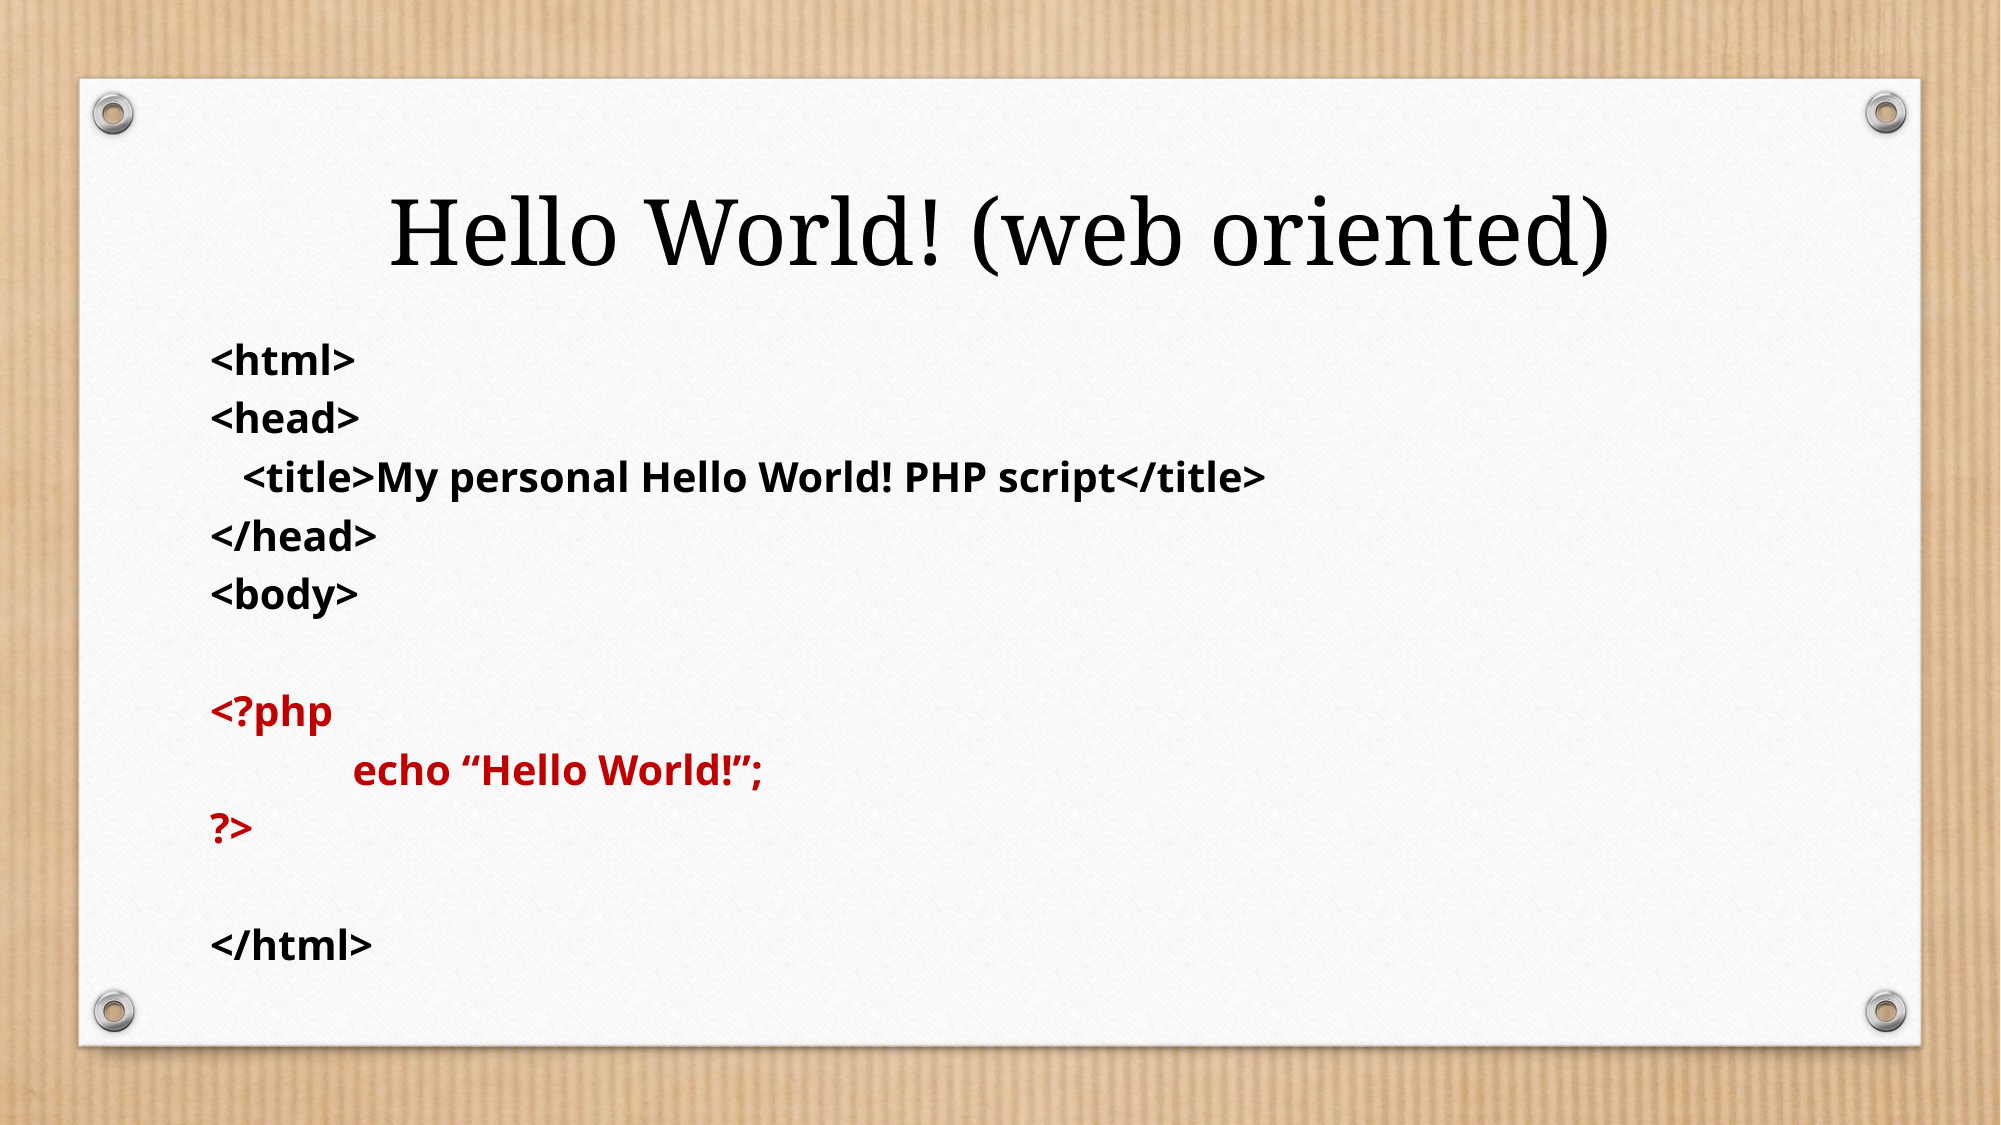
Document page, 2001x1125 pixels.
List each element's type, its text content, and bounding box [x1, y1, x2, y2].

title Hello World! (web oriented) [210, 145, 1792, 313]
picture [0, 0, 2001, 1125]
subtitle <html> <head> <title>My personal Hello World! PHP script</title> </head> <body> <?php echo “Hello World!”; ?> </html> [210, 340, 1792, 971]
